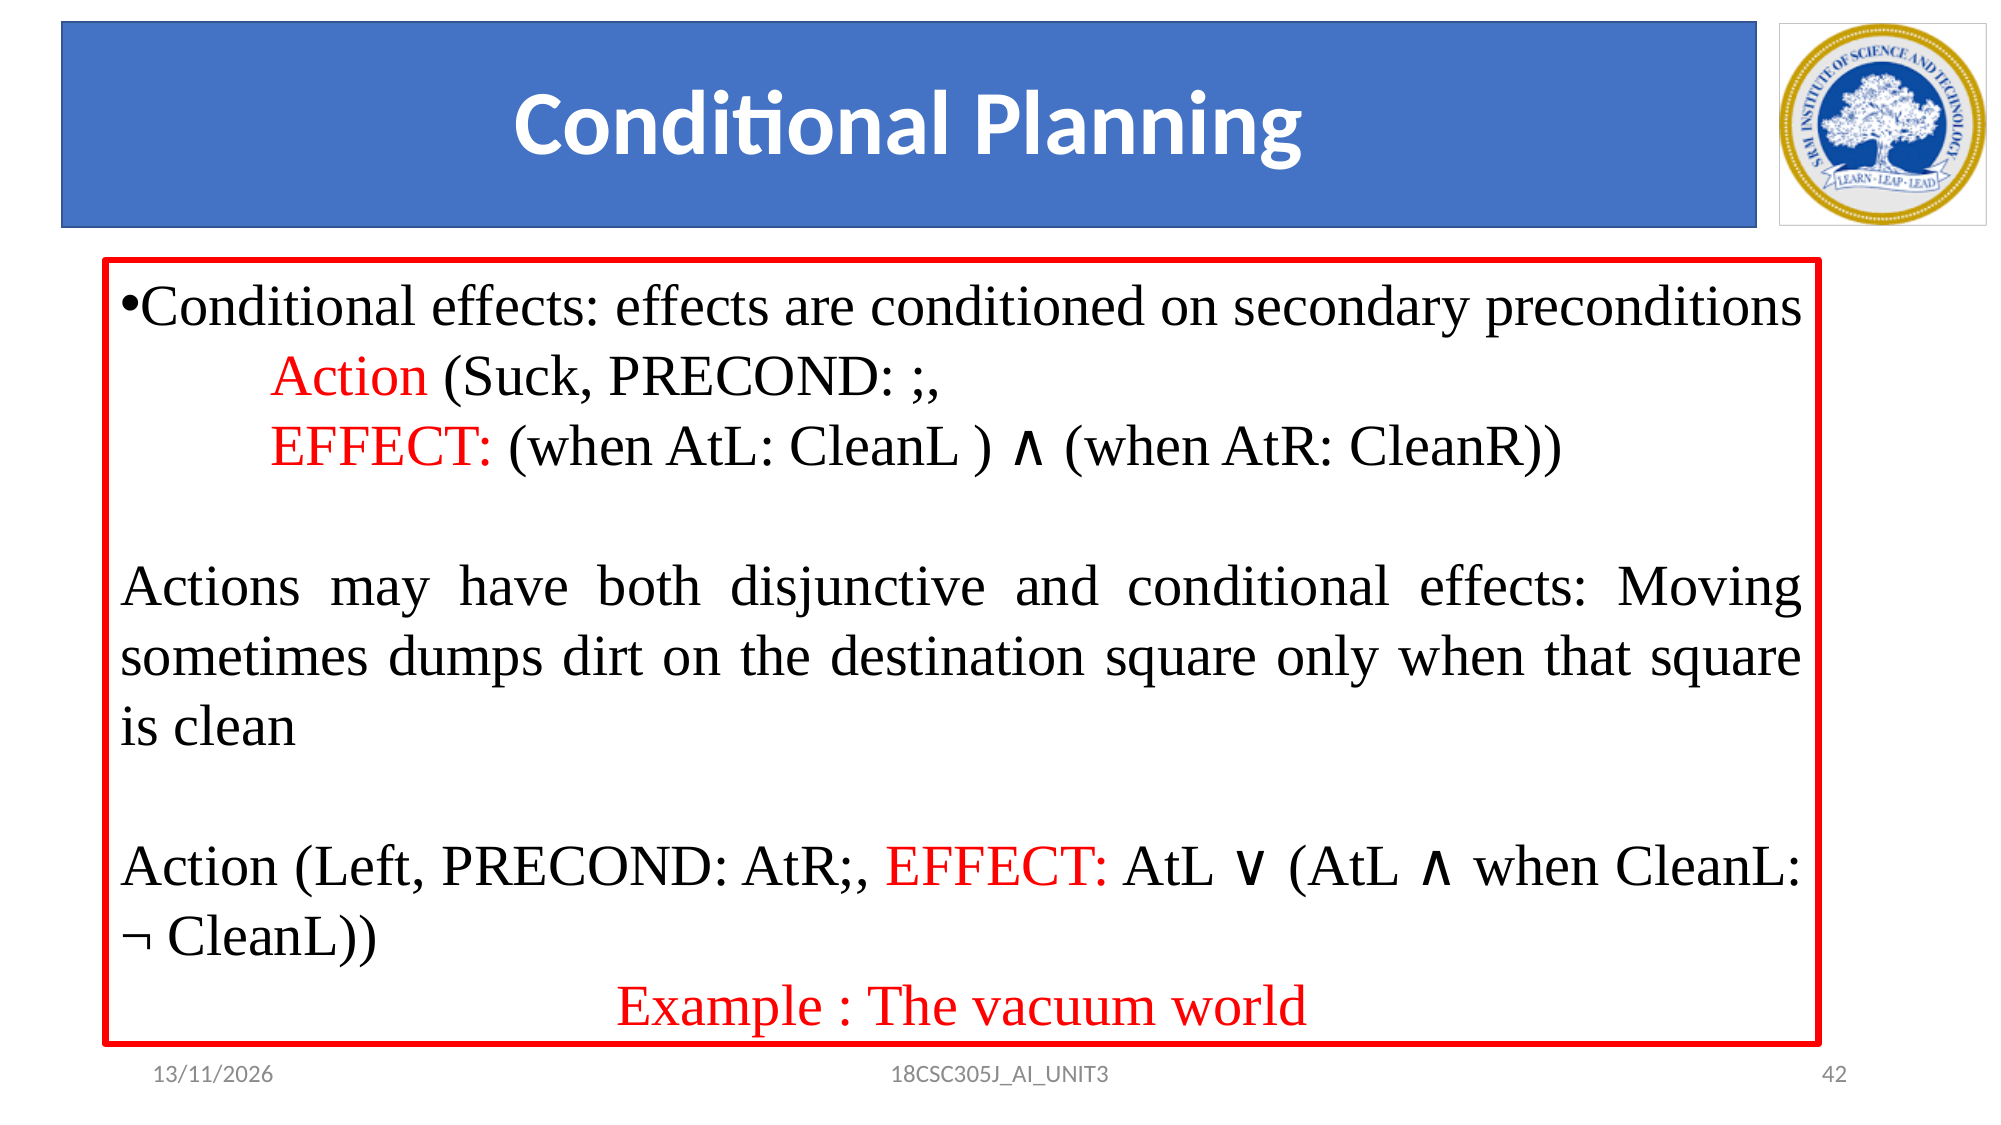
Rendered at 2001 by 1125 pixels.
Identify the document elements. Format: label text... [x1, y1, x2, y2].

title Conditional Planning [61, 21, 1757, 228]
slide_number 42 [1412, 1042, 1863, 1103]
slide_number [137, 1045, 588, 1103]
picture [1778, 22, 1988, 227]
footer 18CSC305J_AI_UNIT3 [662, 1045, 1338, 1103]
text_box Conditional effects: effects are conditioned on secondary preconditions Action (Suck, PRECOND: ;, EFFECT: (when AtL: CleanL ) ∧ (when AtR: CleanR)) Actions may have both disjunctive and conditional effects: Moving sometimes dumps dirt on the destination square only when that square is clean Action (Left, PRECOND: AtR;, EFFECT: AtL ∨ (AtL ∧ when CleanL: ¬ CleanL)) Example : The vacuum world [105, 259, 1819, 1045]
